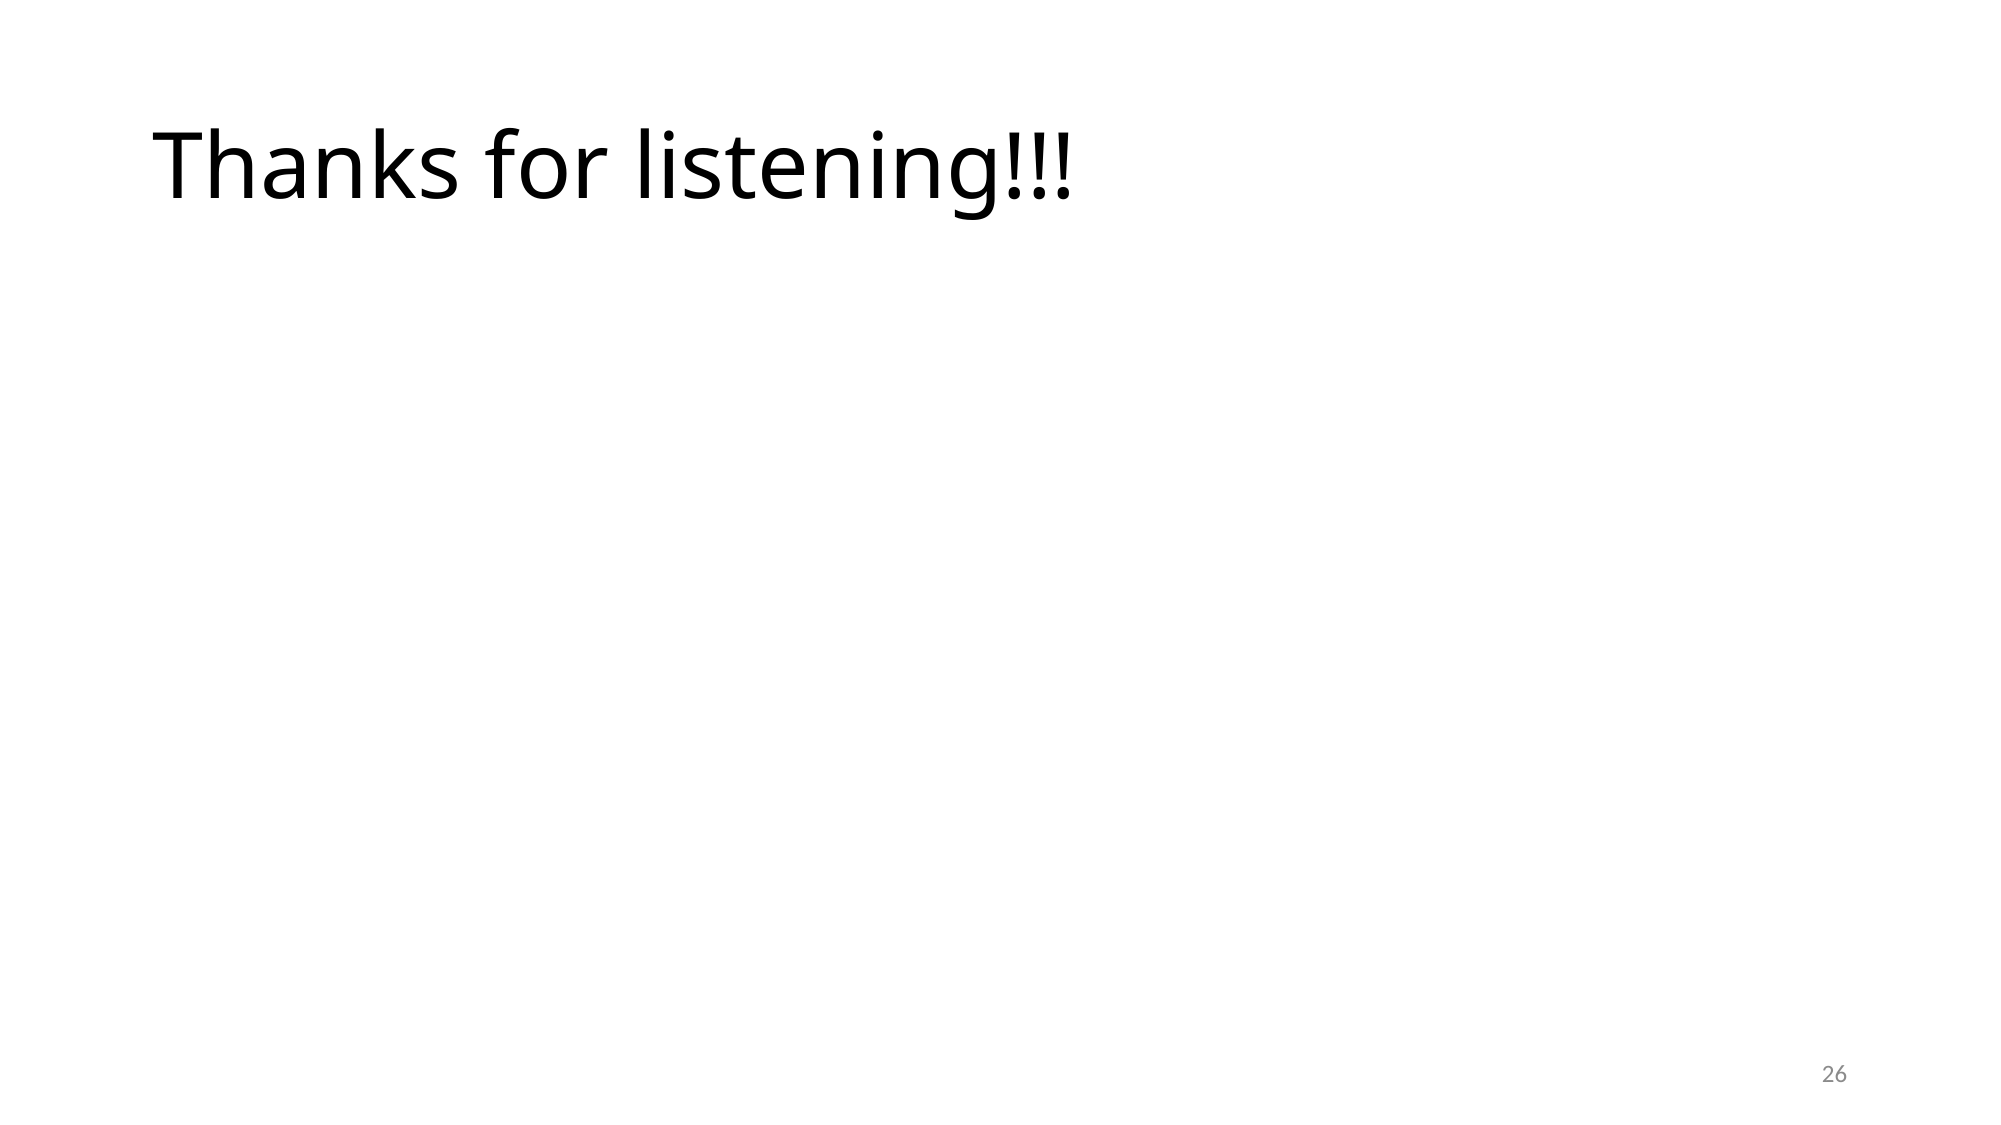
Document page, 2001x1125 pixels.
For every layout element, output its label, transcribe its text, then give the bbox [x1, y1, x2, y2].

title Thanks for listening!!! [137, 59, 1863, 278]
slide_number 26 [1412, 1042, 1863, 1103]
